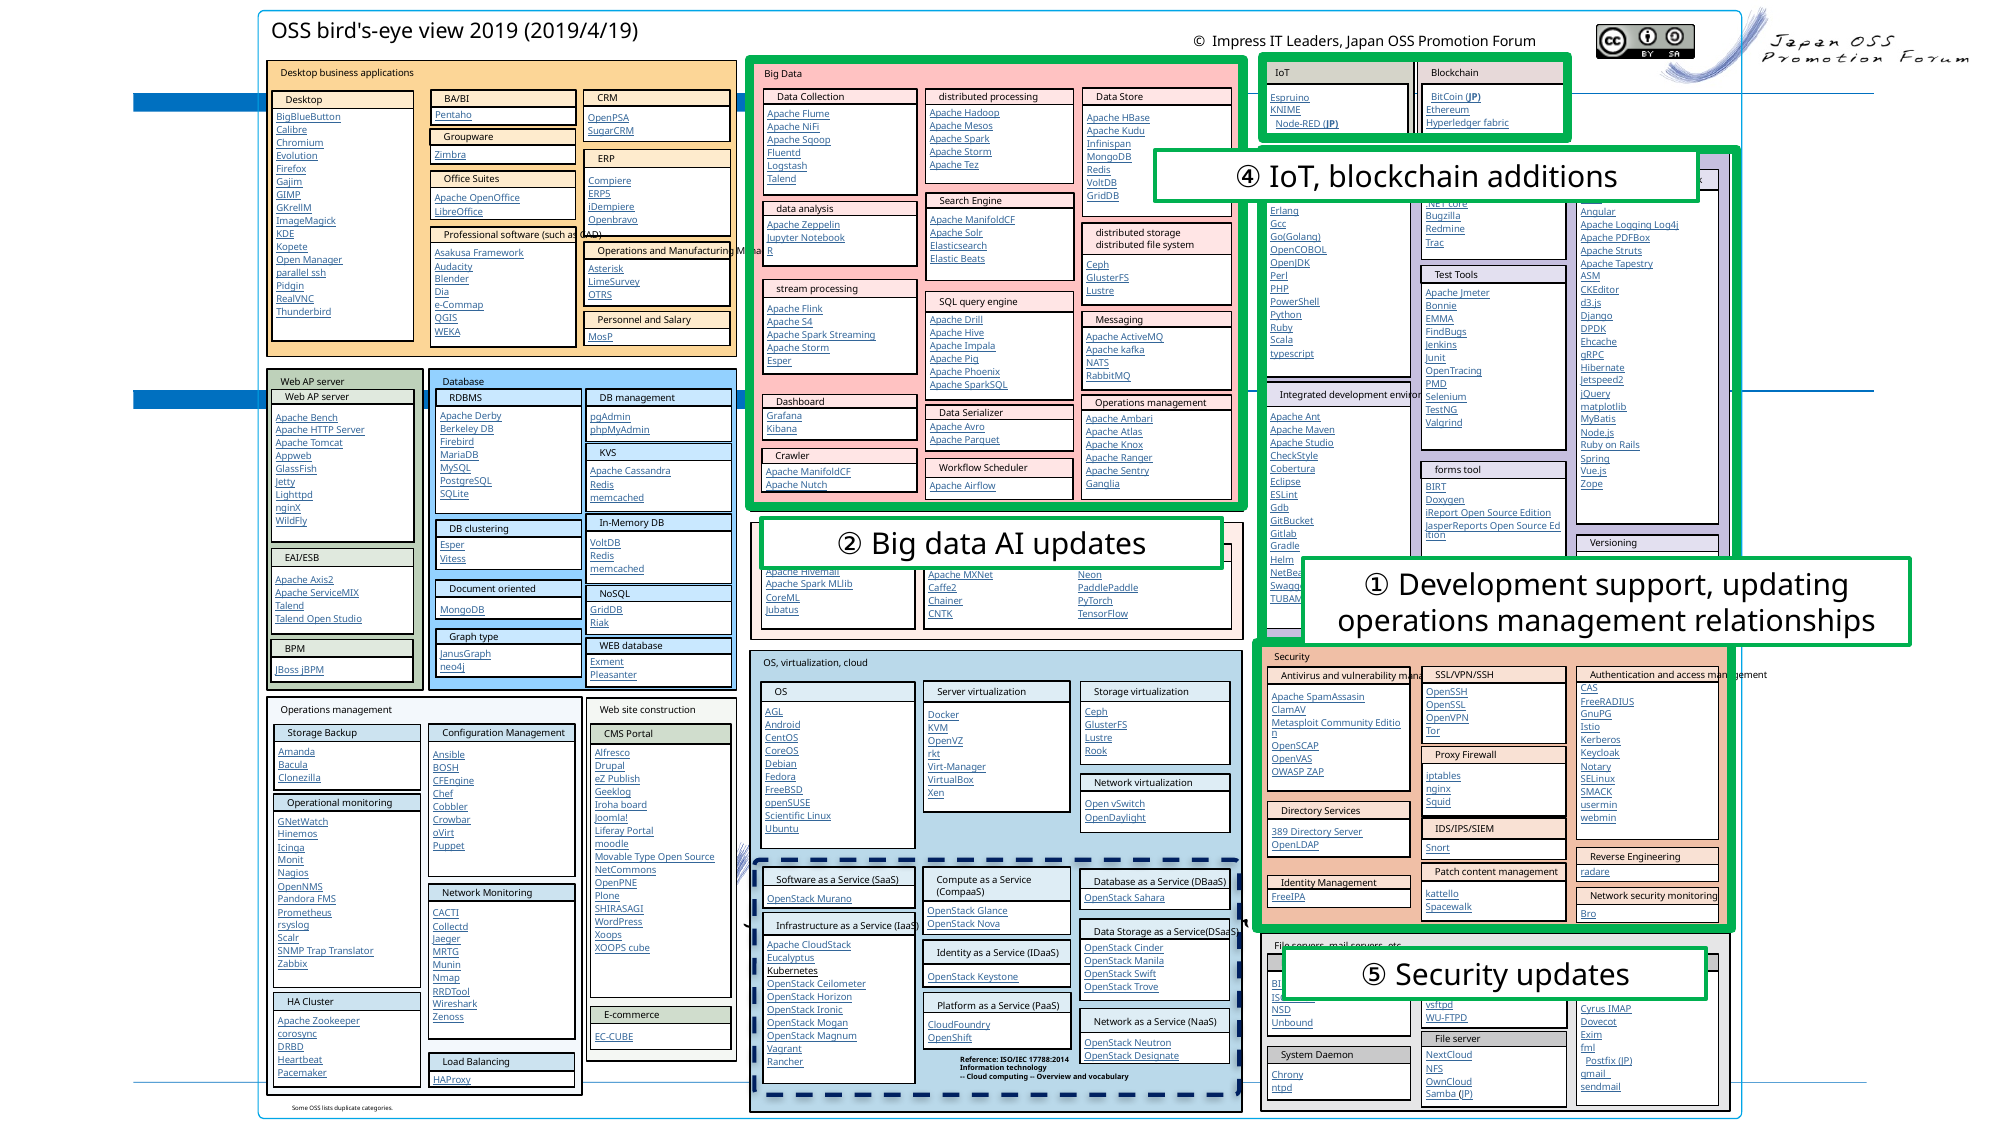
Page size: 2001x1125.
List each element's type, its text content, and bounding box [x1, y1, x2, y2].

text_box ① Development support, updating operations management relationships [1746, 556, 1912, 647]
picture [1634, 0, 1995, 91]
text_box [257, 9, 1743, 1122]
